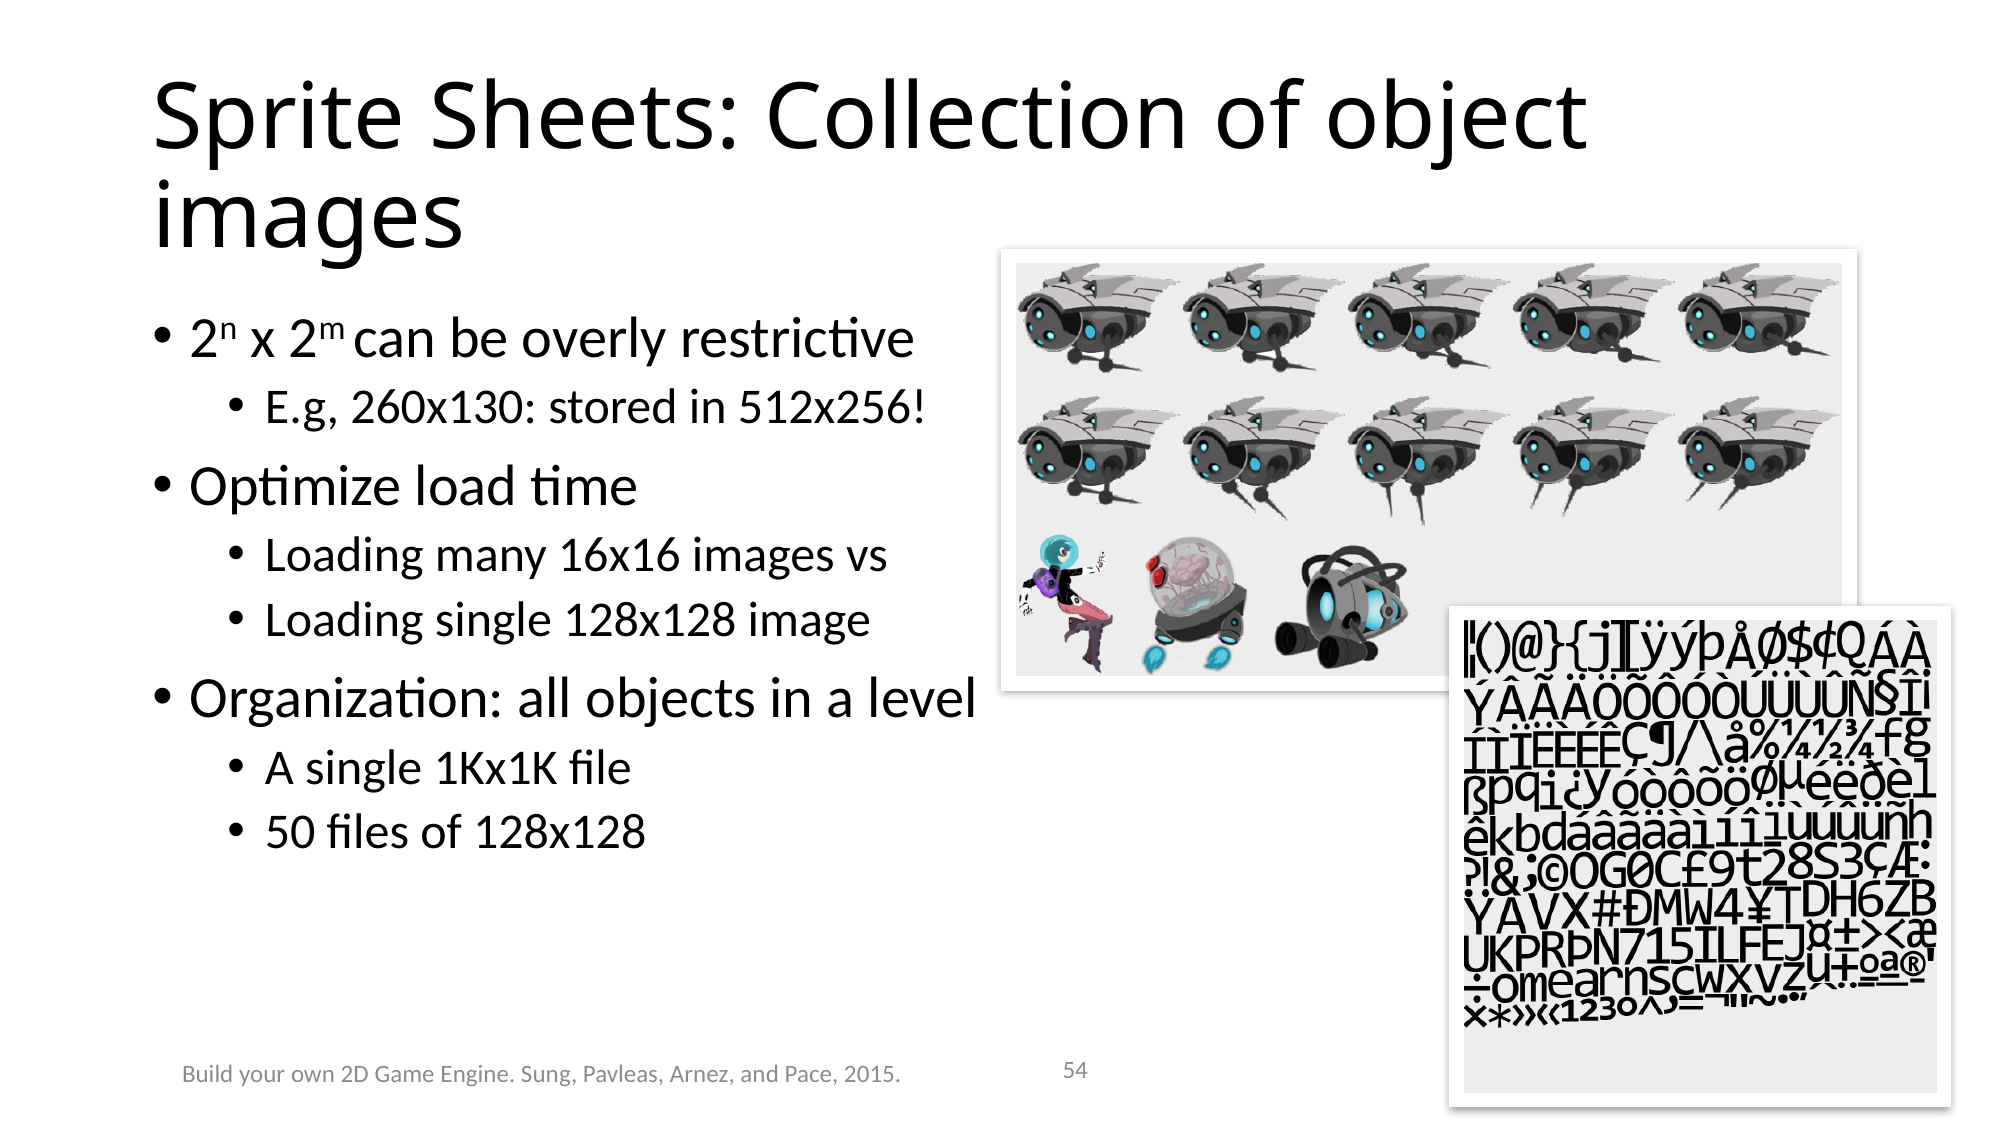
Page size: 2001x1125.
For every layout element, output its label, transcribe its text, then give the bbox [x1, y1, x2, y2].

picture [1015, 263, 1937, 1093]
list 2n x 2m can be overly restrictive E.g, 260x130: stored in 512x256! Optimize load time Loading many 16x16 images vs Loading single 128x128 image Organization: all objects in a level A single 1Kx1K file 50 files of 128x128 [137, 299, 1444, 1014]
title Sprite Sheets: Collection of object images [137, 59, 1863, 278]
